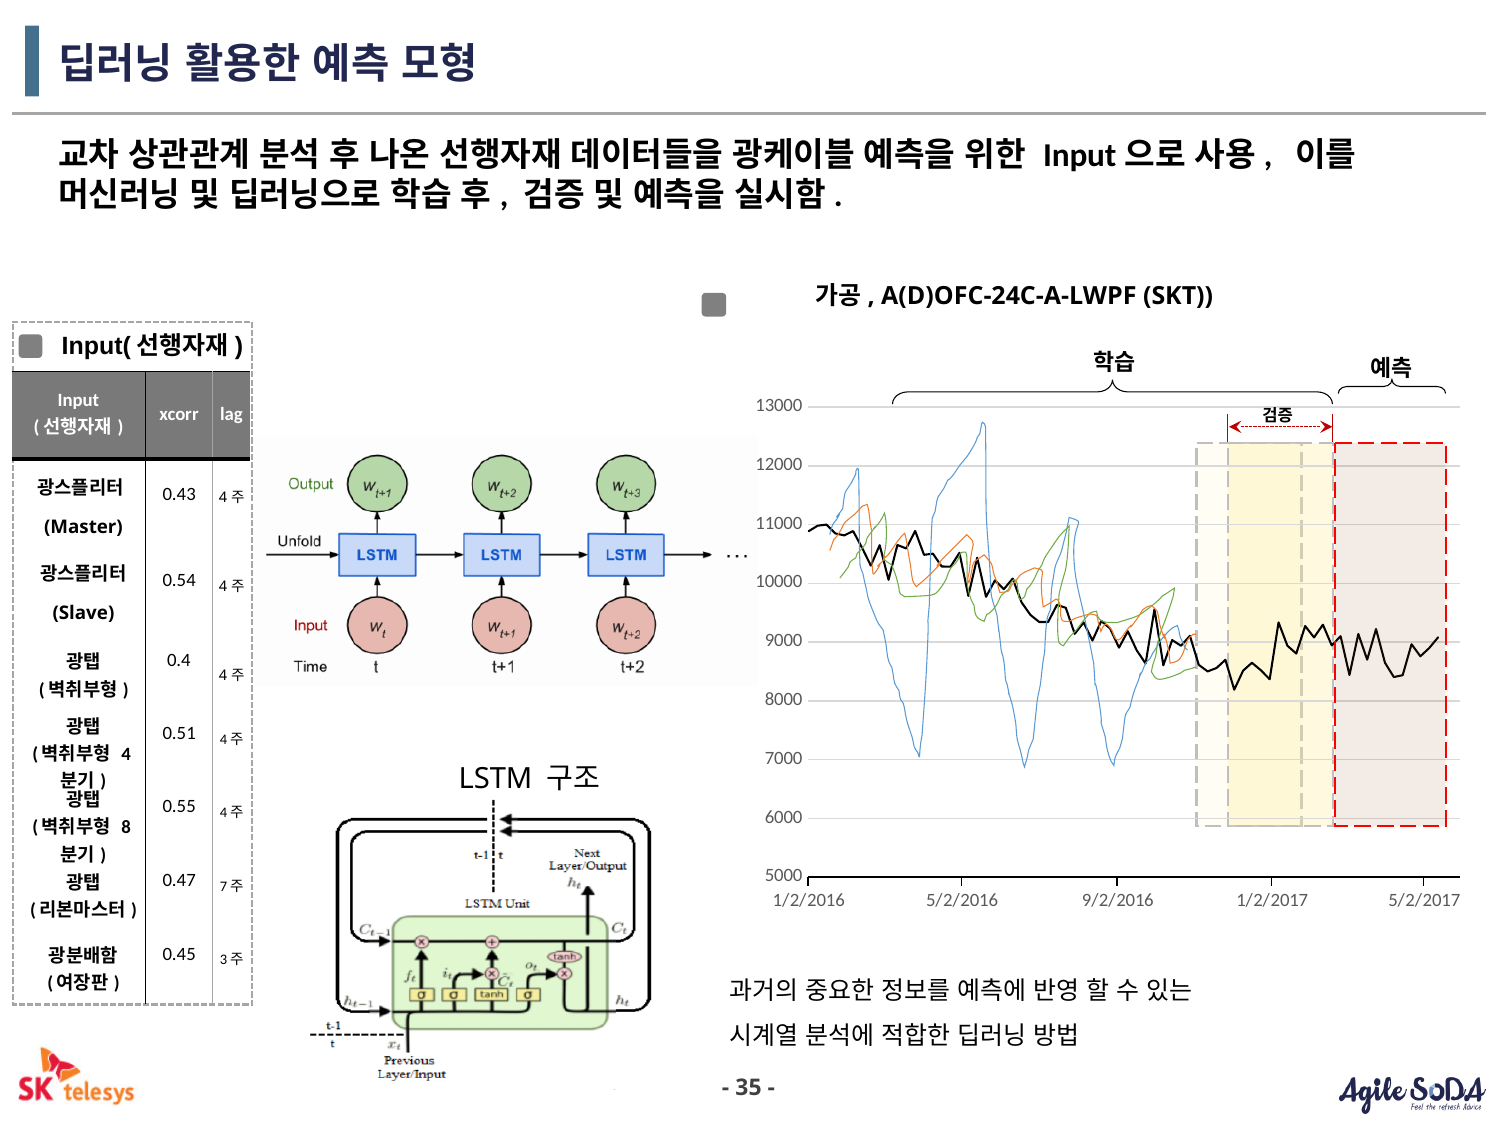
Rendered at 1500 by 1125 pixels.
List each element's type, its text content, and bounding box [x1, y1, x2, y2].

list 교차 상관관계 분석 후 나온 선행자재 데이터들을 광케이블 예측을 위한 Input으로 사용, 이를 머신러닝 및 딥러닝으로 학습 후, 검증 및 예측을 실시함. [43, 125, 1457, 338]
title 딥러닝 활용한 예측 모형 [43, 12, 1457, 111]
table_cell 광탭 (리본마스터) [12, 857, 145, 931]
table_cell 광스플리터(Master) [12, 461, 145, 532]
table_cell 3주 [213, 931, 250, 1004]
table_cell 광탭 (벽취부형 8분기) [12, 784, 145, 857]
text_box 과거의 중요한 정보를 예측에 반영 할 수 있는 시계열 분석에 적합한 딥러닝 방법 [729, 959, 1250, 1050]
table_cell 0.54 [146, 532, 212, 637]
table_cell 4주 [213, 532, 219, 637]
picture [219, 436, 740, 686]
table_cell 4주 [213, 784, 250, 857]
table_cell 4주 [213, 711, 250, 784]
table_cell 0.51 [146, 711, 212, 784]
table_header Input (선행자재) [12, 372, 145, 457]
table_cell 광스플리터 (Slave) [12, 532, 145, 637]
table_cell 광탭 (벽취부형) [12, 637, 145, 711]
table_header lag [213, 372, 250, 457]
table_cell 0.4 [146, 637, 212, 711]
picture [292, 799, 663, 1090]
text_box [701, 292, 727, 317]
text_box [18, 334, 36, 358]
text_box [740, 334, 1475, 922]
picture [18, 1044, 140, 1107]
table_cell 0.43 [146, 461, 212, 532]
picture [1326, 1061, 1500, 1115]
table_cell 4주 [213, 461, 219, 532]
text_box LSTM 구조 [458, 742, 669, 795]
table_cell 4주 [213, 637, 250, 711]
table_cell 광분배함 (여장판) [12, 931, 145, 1004]
text_box Input(선행자재) [36, 316, 281, 368]
text_box 가공, A(D)OFC-24C-A-LWPF (SKT)) [790, 266, 1366, 318]
table_cell 0.47 [146, 857, 212, 931]
table_cell 광탭 (벽취부형 4분기) [12, 711, 145, 784]
table_header xcorr [146, 372, 212, 457]
table_cell 0.55 [146, 784, 212, 857]
text_box [12, 686, 253, 1006]
table_cell 0.45 [146, 931, 212, 1004]
table_cell 7주 [213, 857, 250, 931]
text_box [12, 321, 253, 436]
